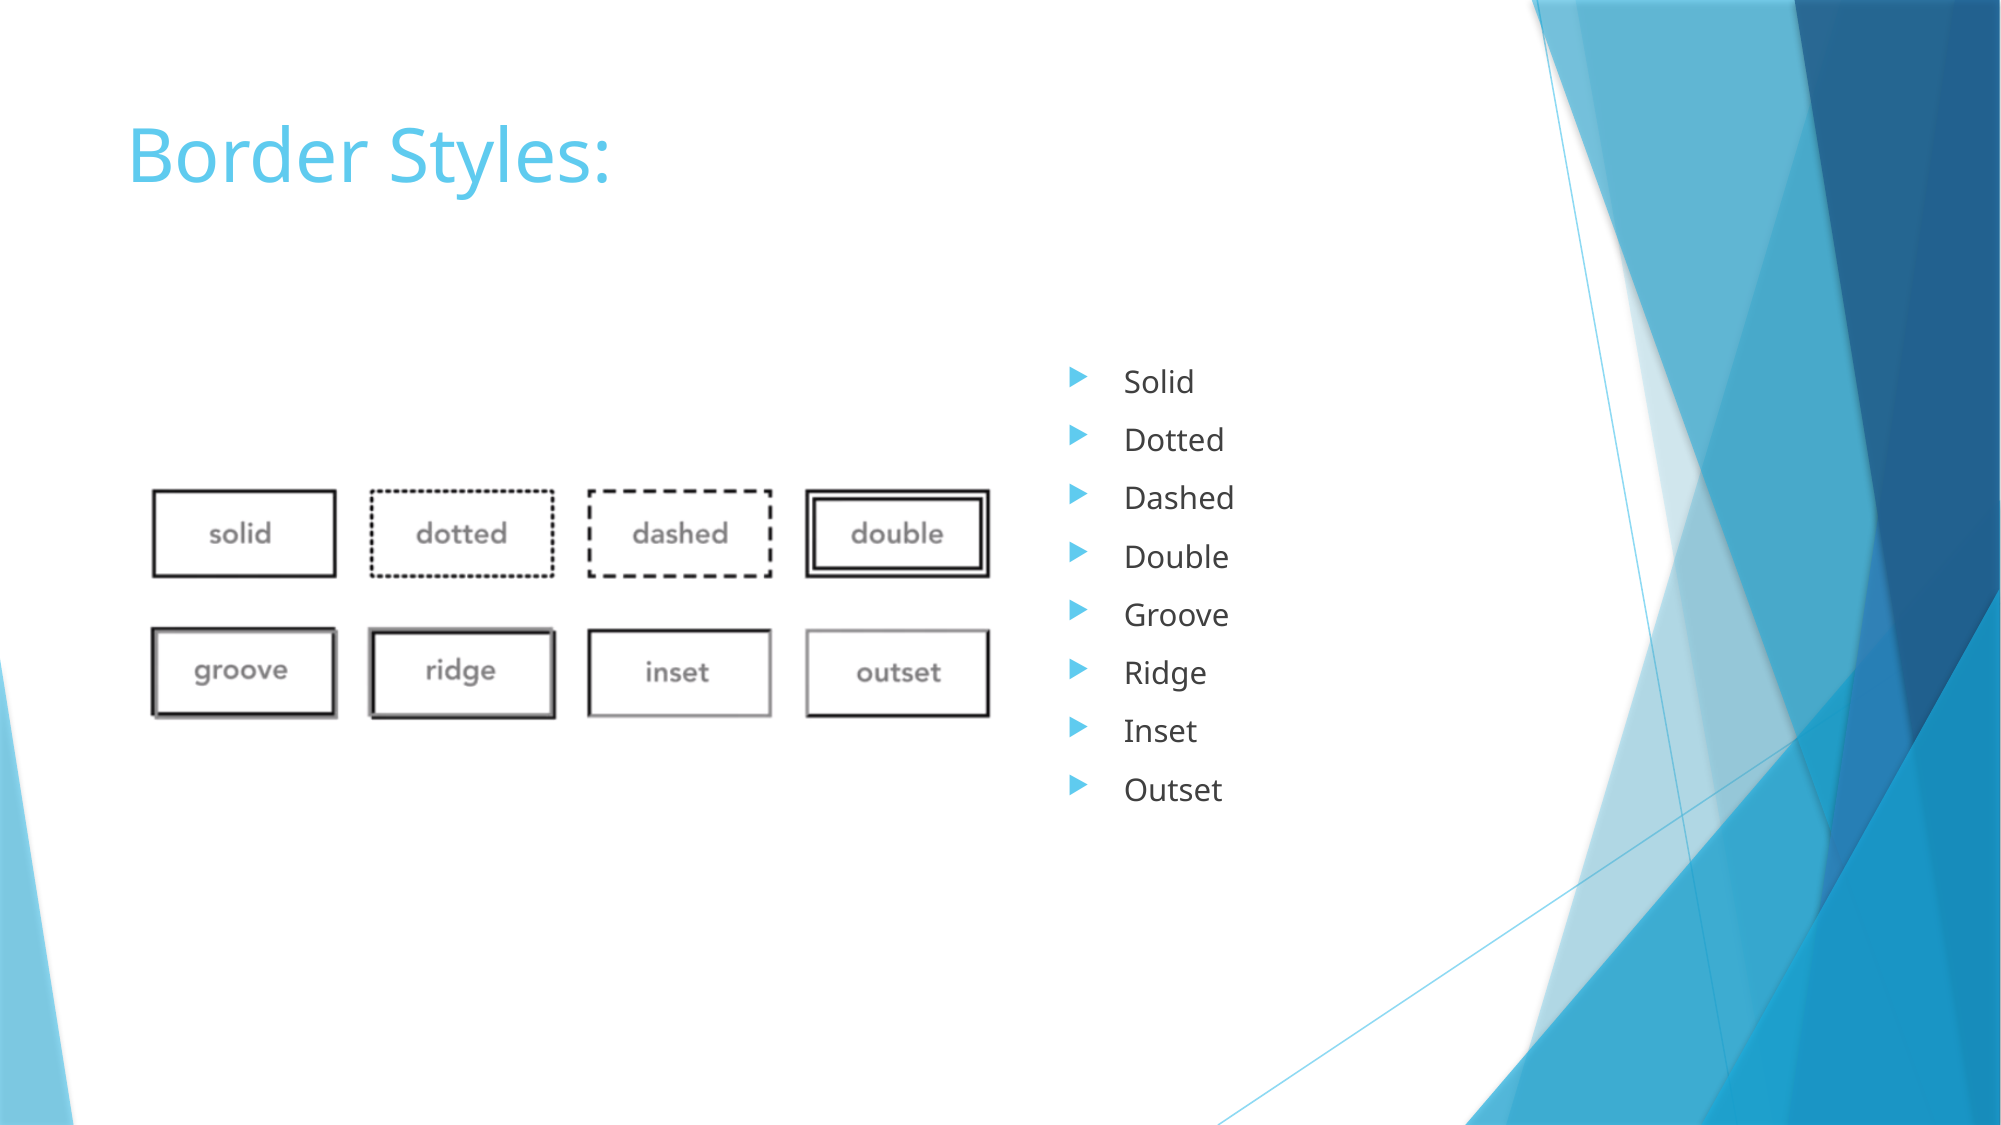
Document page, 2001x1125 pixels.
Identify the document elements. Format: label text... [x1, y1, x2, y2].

picture [133, 353, 1002, 843]
title Border Styles: [111, 99, 1522, 317]
list Solid Dotted Dashed Double Groove Ridge Inset Outset [1052, 354, 1533, 992]
